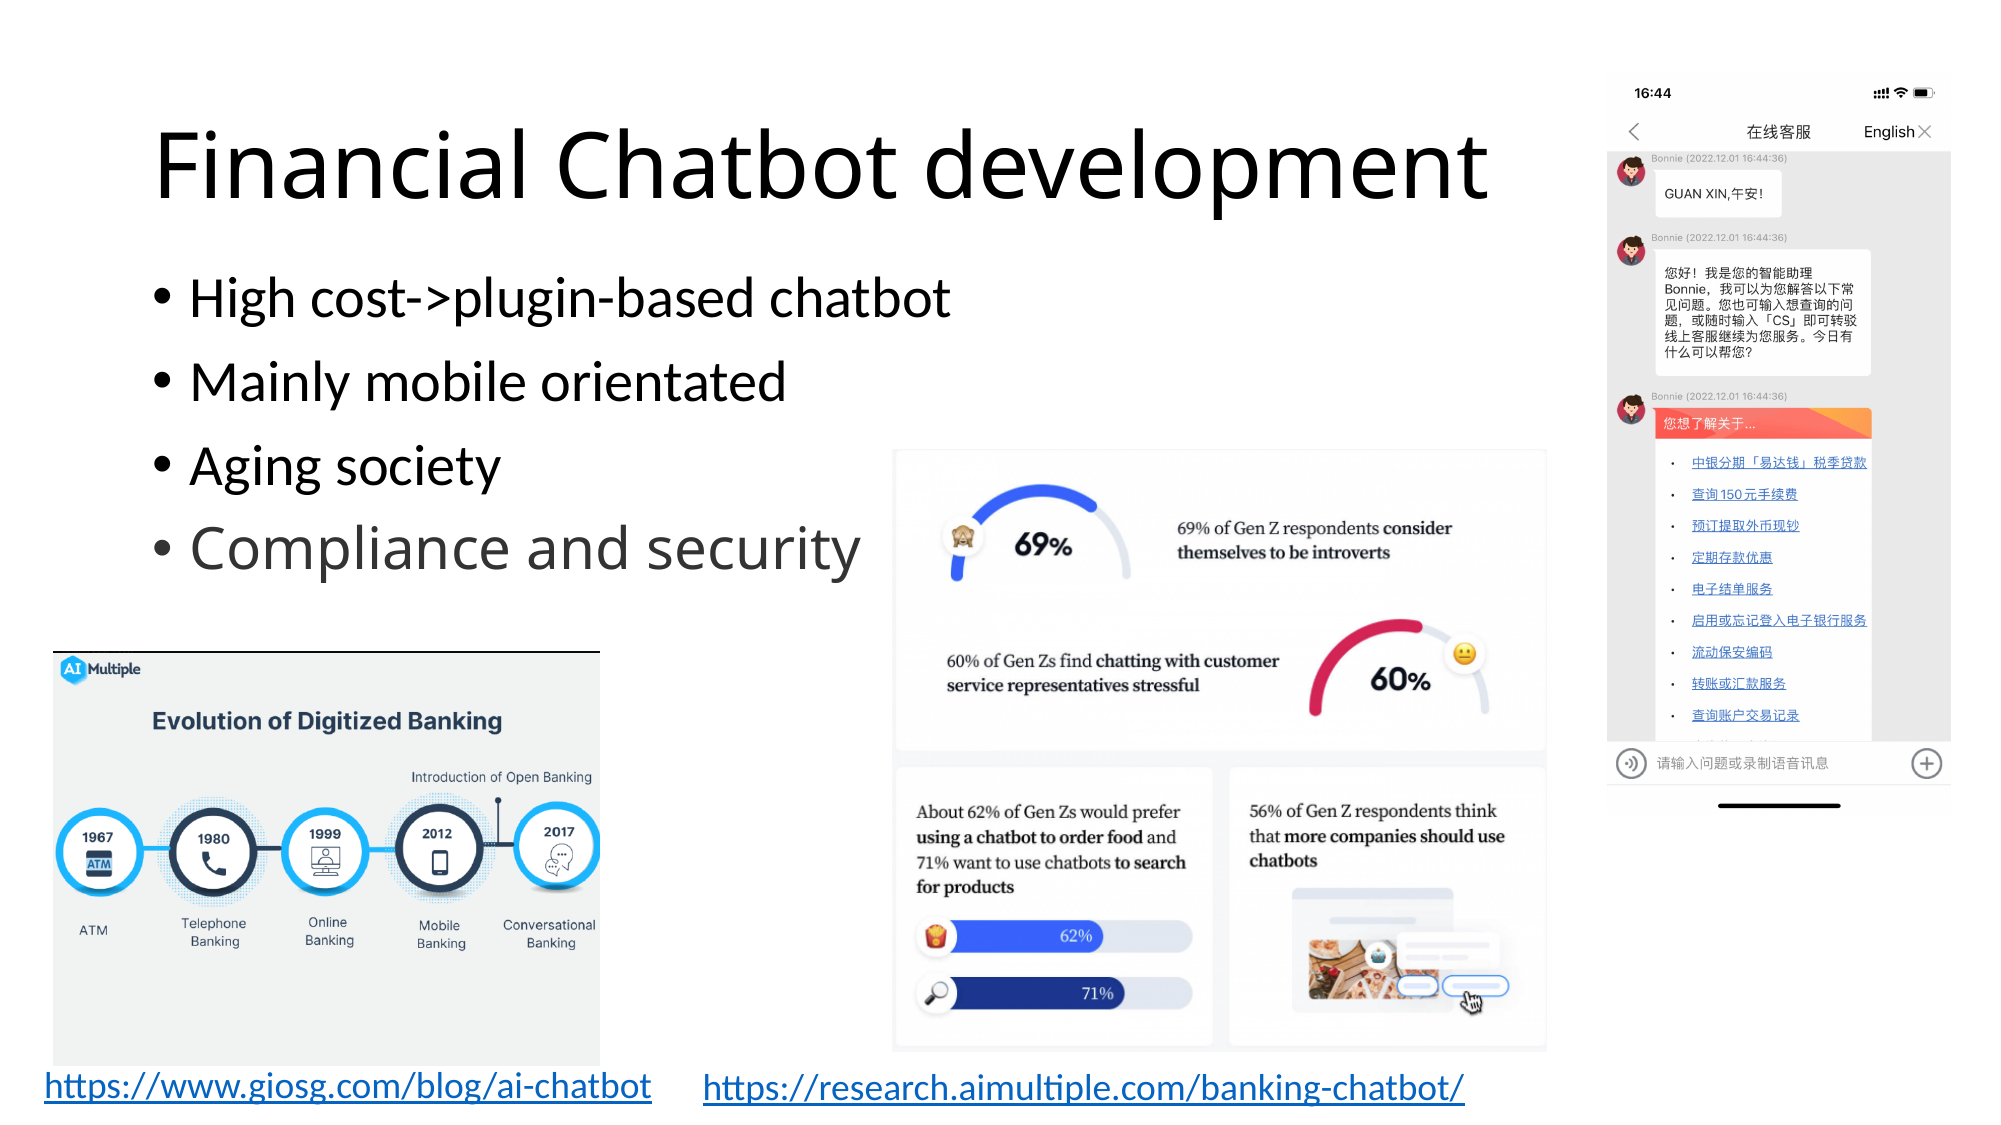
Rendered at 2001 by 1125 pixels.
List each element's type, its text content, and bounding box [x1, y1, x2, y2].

picture [53, 651, 600, 1066]
title Financial Chatbot development [137, 59, 1863, 260]
list High cost->plugin-based chatbot Mainly mobile orientated Aging society Compliance and security [137, 260, 1863, 974]
text_box https://www.giosg.com/blog/ai-chatbot [29, 1053, 1030, 1125]
picture [1607, 71, 1951, 815]
picture [892, 449, 1547, 1053]
text_box https://research.aimultiple.com/banking-chatbot/ [687, 1055, 1688, 1125]
